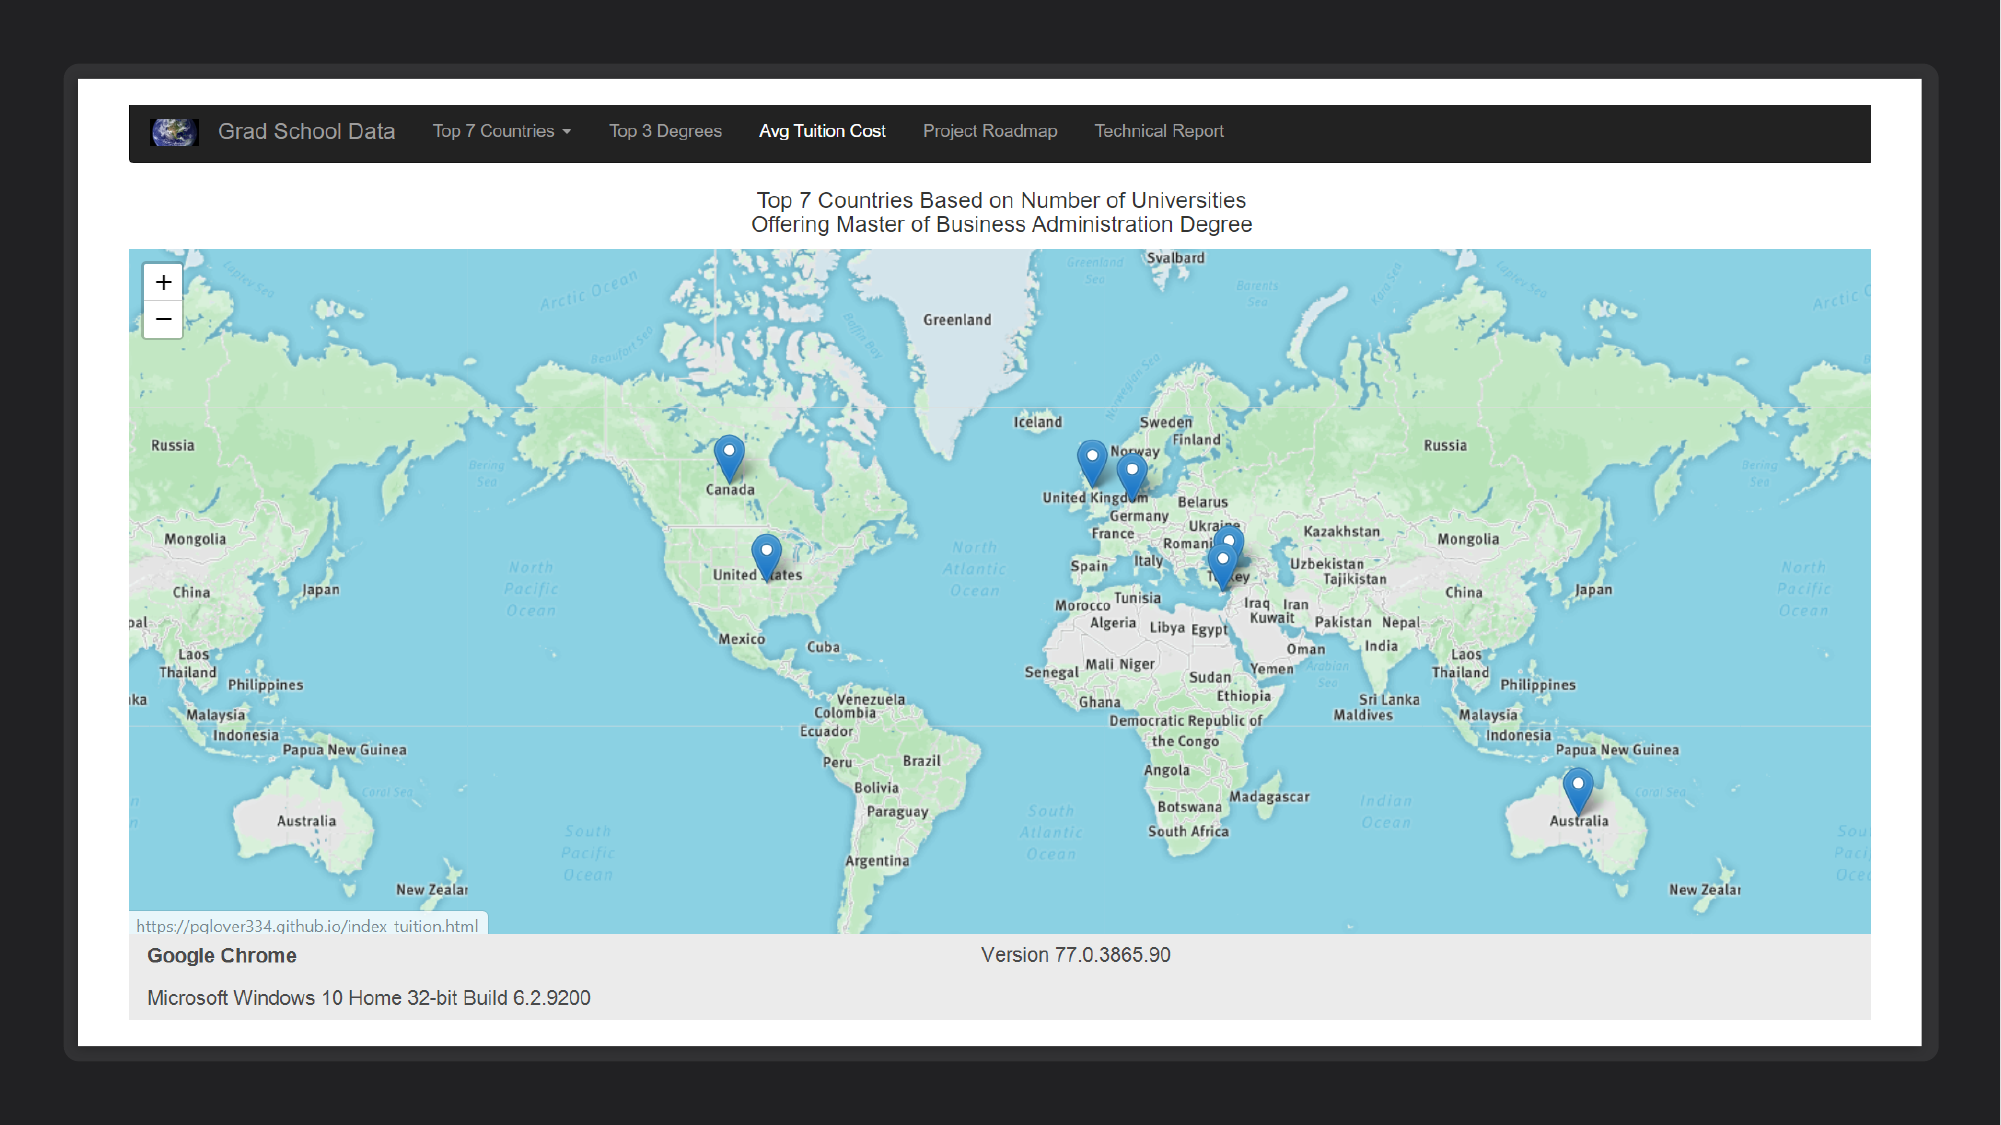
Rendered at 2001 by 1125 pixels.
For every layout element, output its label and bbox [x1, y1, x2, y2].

text_box [0, 0, 2000, 1125]
picture [129, 105, 1871, 1020]
text_box [78, 78, 1924, 1047]
